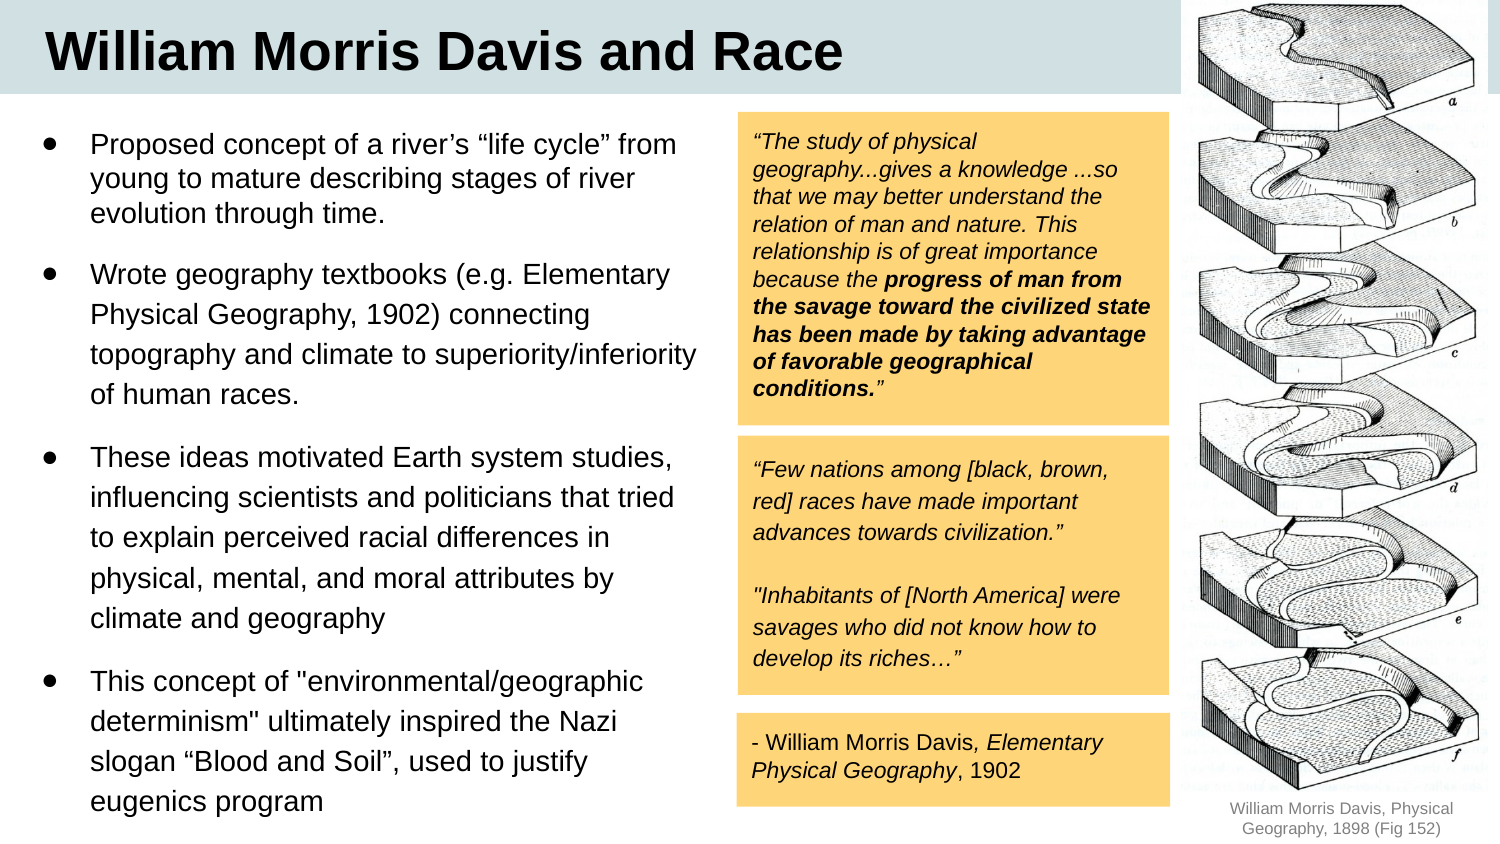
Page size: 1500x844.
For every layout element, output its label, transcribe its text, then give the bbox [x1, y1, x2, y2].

text_box “The study of physical geography...gives a knowledge ...so that we may better understand the relation of man and nature. This relationship is of great importance because the progress of man from the savage toward the civilized state has been made by taking advantage of favorable geographical conditions.” [737, 111, 1170, 426]
picture [1181, 0, 1489, 793]
text_box “Few nations among [black, brown, red] races have made important advances towards civilization.” "Inhabitants of [North America] were savages who did not know how to develop its riches…” [737, 435, 1170, 695]
text_box William Morris Davis and Race [1492, 0, 1500, 94]
text_box William Morris Davis, Physical Geography, 1898 (Fig 152) [1183, 782, 1500, 842]
text_box - William Morris Davis, Elementary Physical Geography, 1902 [736, 712, 1171, 807]
text_box William Morris Davis and Race [0, 0, 1175, 94]
list Proposed concept of a river’s “life cycle” from young to mature describing stages of river evolution through time. Wrote geography textbooks (e.g. Elementary Physical Geography, 1902) connecting topography and climate to superiority/inferiority of human races. These ideas motivated Earth system studies, influencing scientists and politicians that tried to explain perceived racial differences in physical, mental, and moral attributes by climate and geography This concept of "environmental/geographic determinism" ultimately inspired the Nazi slogan “Blood and Soil”, used to justify eugenics program [0, 109, 724, 805]
